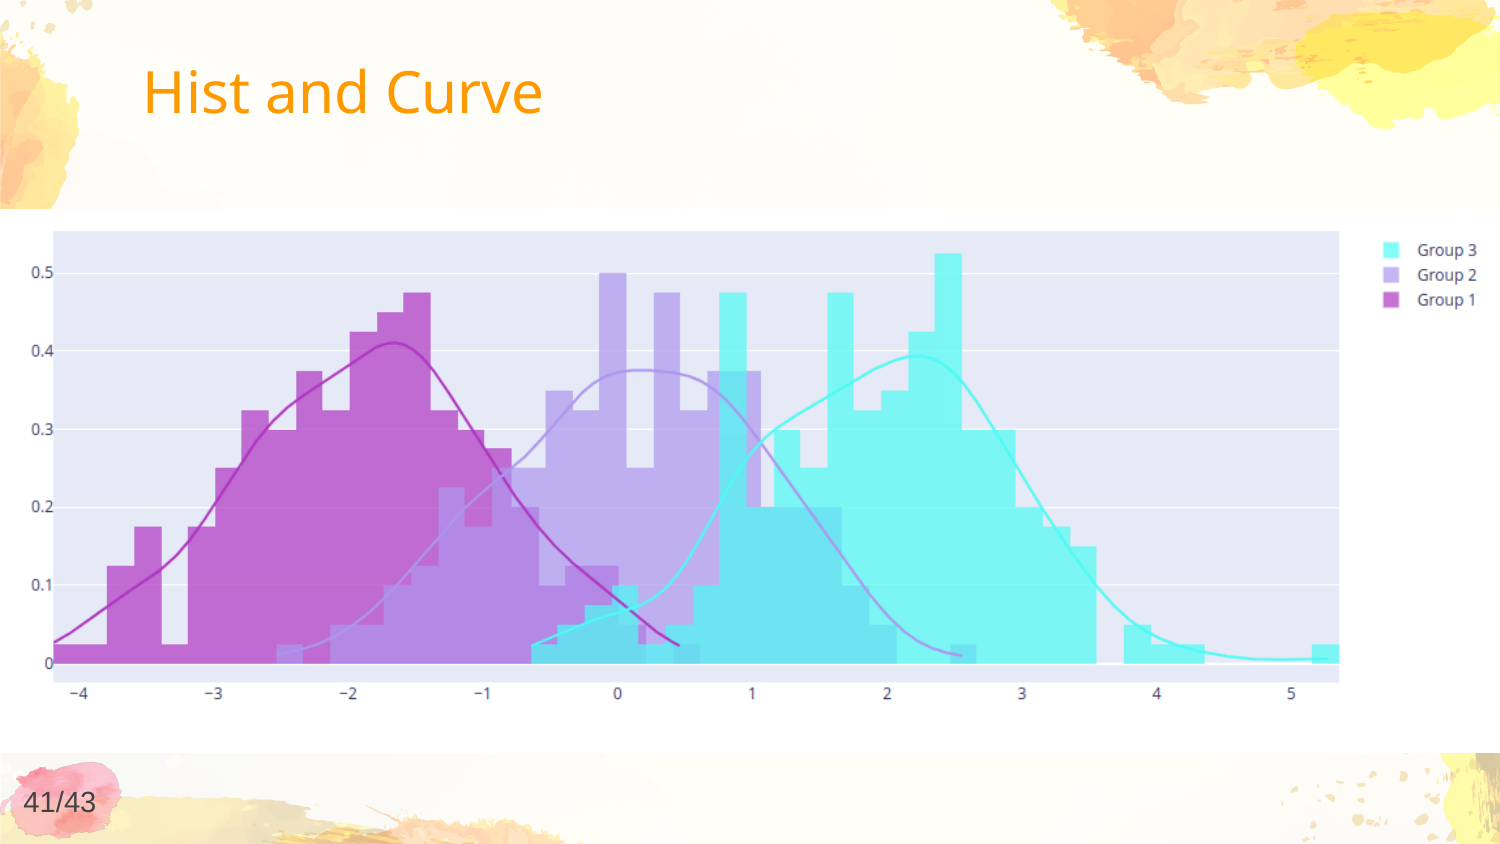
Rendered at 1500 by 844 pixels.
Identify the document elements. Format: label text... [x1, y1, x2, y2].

text_box Hist and Curve [127, 39, 1397, 134]
picture [0, 0, 1500, 844]
